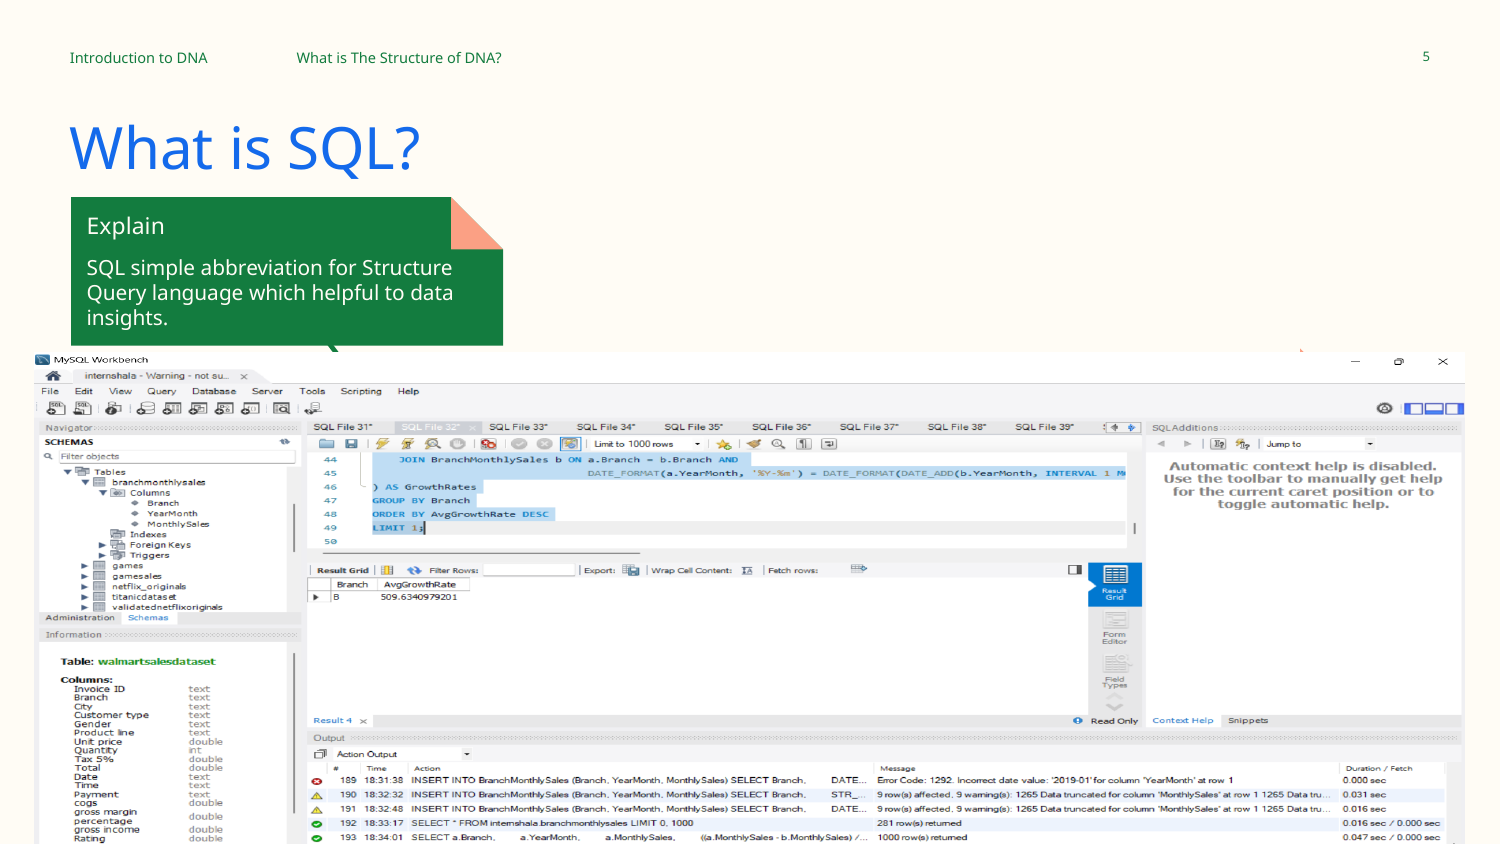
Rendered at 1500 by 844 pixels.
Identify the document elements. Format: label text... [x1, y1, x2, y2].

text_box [261, 254, 553, 350]
subtitle Introduction to DNA [54, 33, 277, 82]
list SQL simple abbreviation for Structure Query language which helpful to data insights. [71, 239, 504, 350]
picture [33, 351, 1466, 844]
subtitle Explain [71, 197, 453, 239]
subtitle What is The Structure of DNA? [281, 33, 750, 82]
title What is SQL? [54, 96, 1446, 268]
slide_number ‹#› [1355, 33, 1446, 82]
